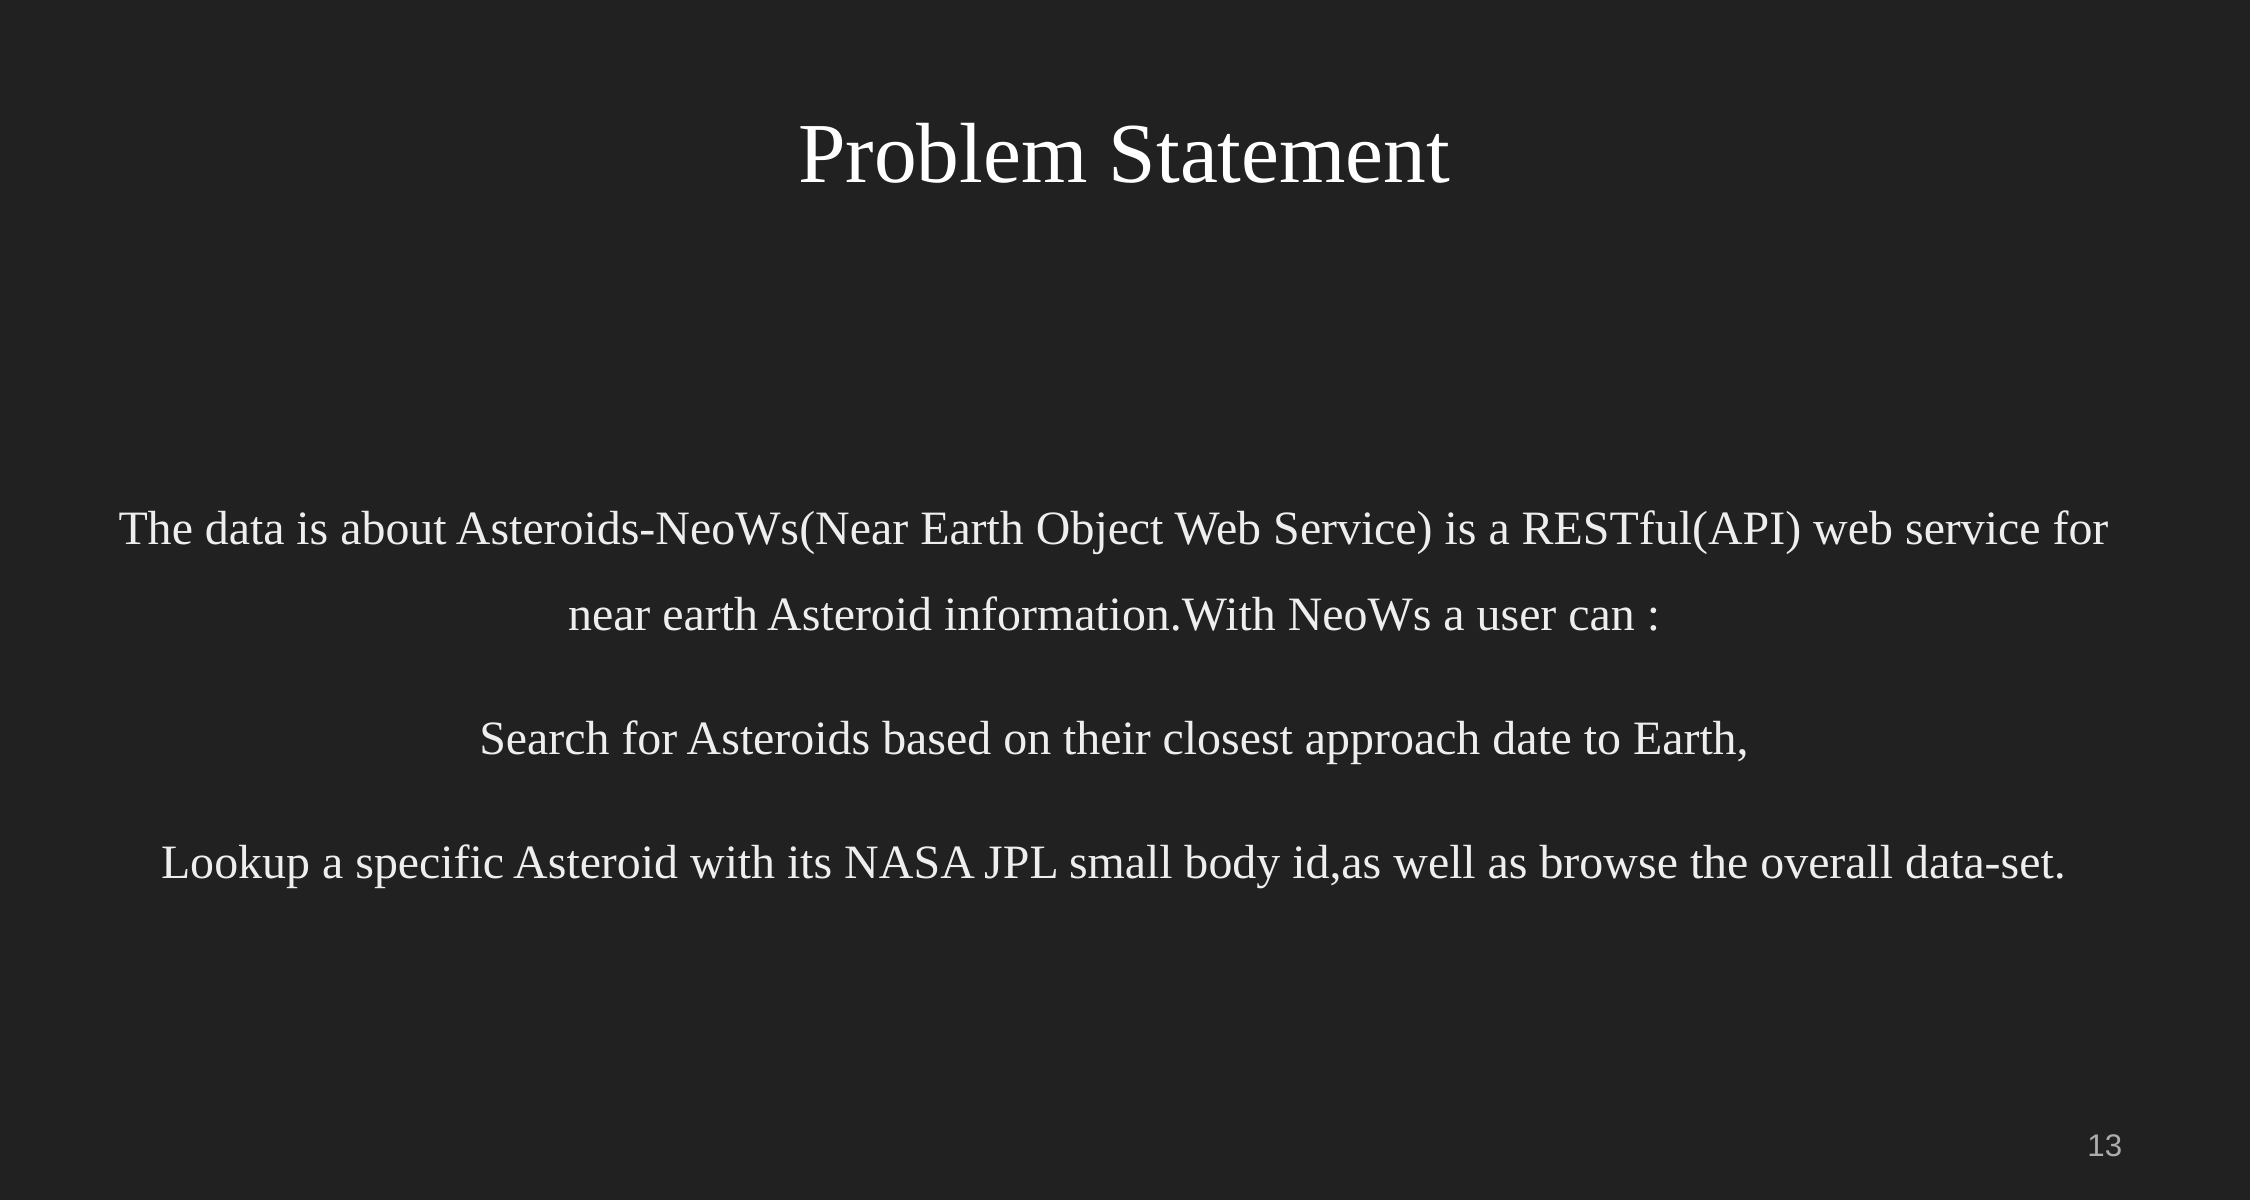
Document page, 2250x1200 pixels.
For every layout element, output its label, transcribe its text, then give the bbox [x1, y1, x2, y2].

title Problem Statement [112, 48, 2138, 249]
slide_number ‹#› [1612, 1112, 2138, 1177]
list The data is about Asteroids-NeoWs(Near Earth Object Web Service) is a RESTful(API) web service for near earth Asteroid information.With NeoWs a user can : Search for Asteroids based on their closest approach date to Earth, Lookup a specific Asteroid with its NASA JPL small body id,as well as browse the overall data-set. [102, 460, 2128, 1061]
